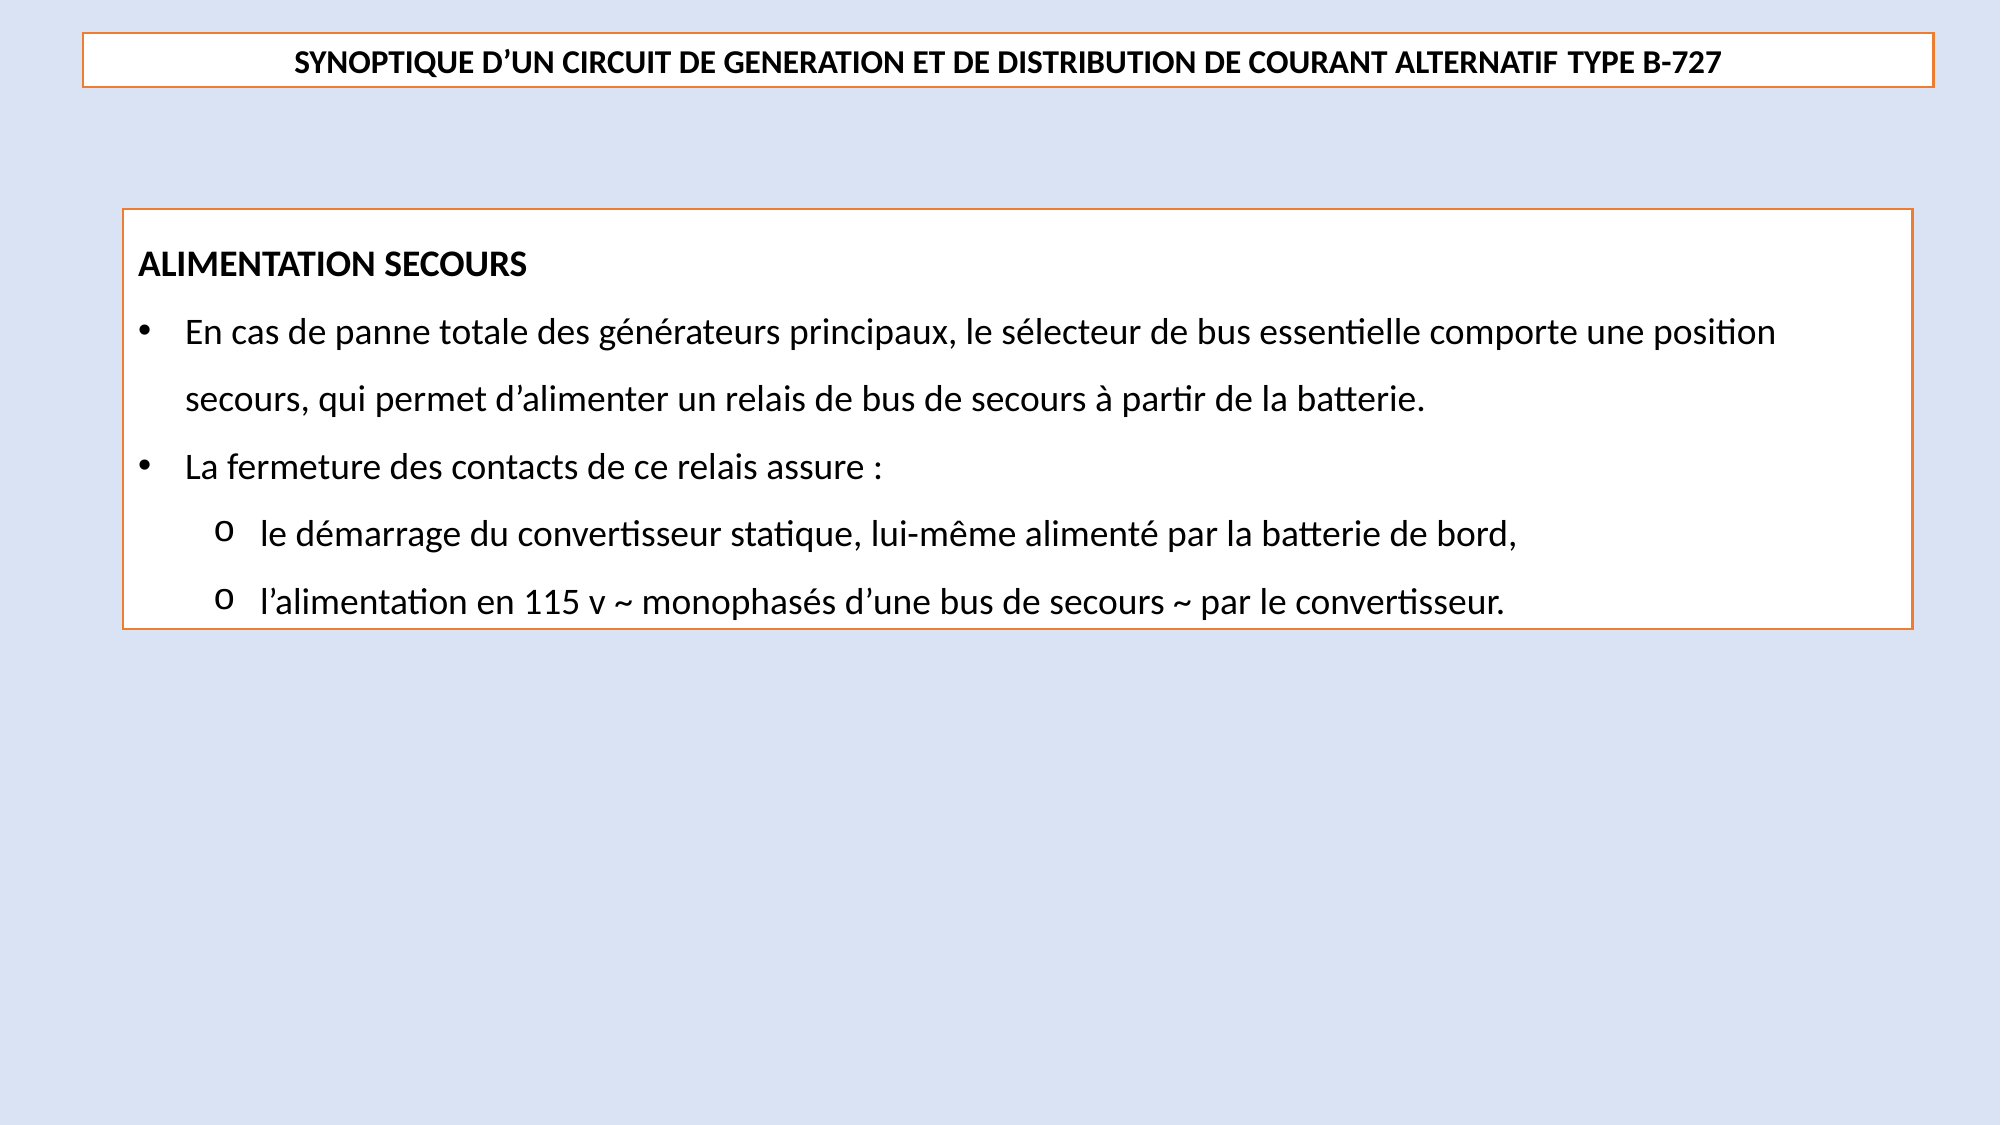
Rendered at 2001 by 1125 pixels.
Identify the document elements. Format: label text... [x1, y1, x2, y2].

text_box ALIMENTATION SECOURS En cas de panne totale des générateurs principaux, le sélecteur de bus essentielle comporte une position secours, qui permet d’alimenter un relais de bus de secours à partir de la batterie. La fermeture des contacts de ce relais assure : le démarrage du convertisseur statique, lui-même alimenté par la batterie de bord, l’alimentation en 115 v ~ monophasés d’une bus de secours ~ par le convertisseur. [122, 208, 1914, 630]
text_box SYNOPTIQUE D’UN CIRCUIT DE GENERATION ET DE DISTRIBUTION DE COURANT ALTERNATIF TYPE B-727 [82, 32, 1935, 88]
